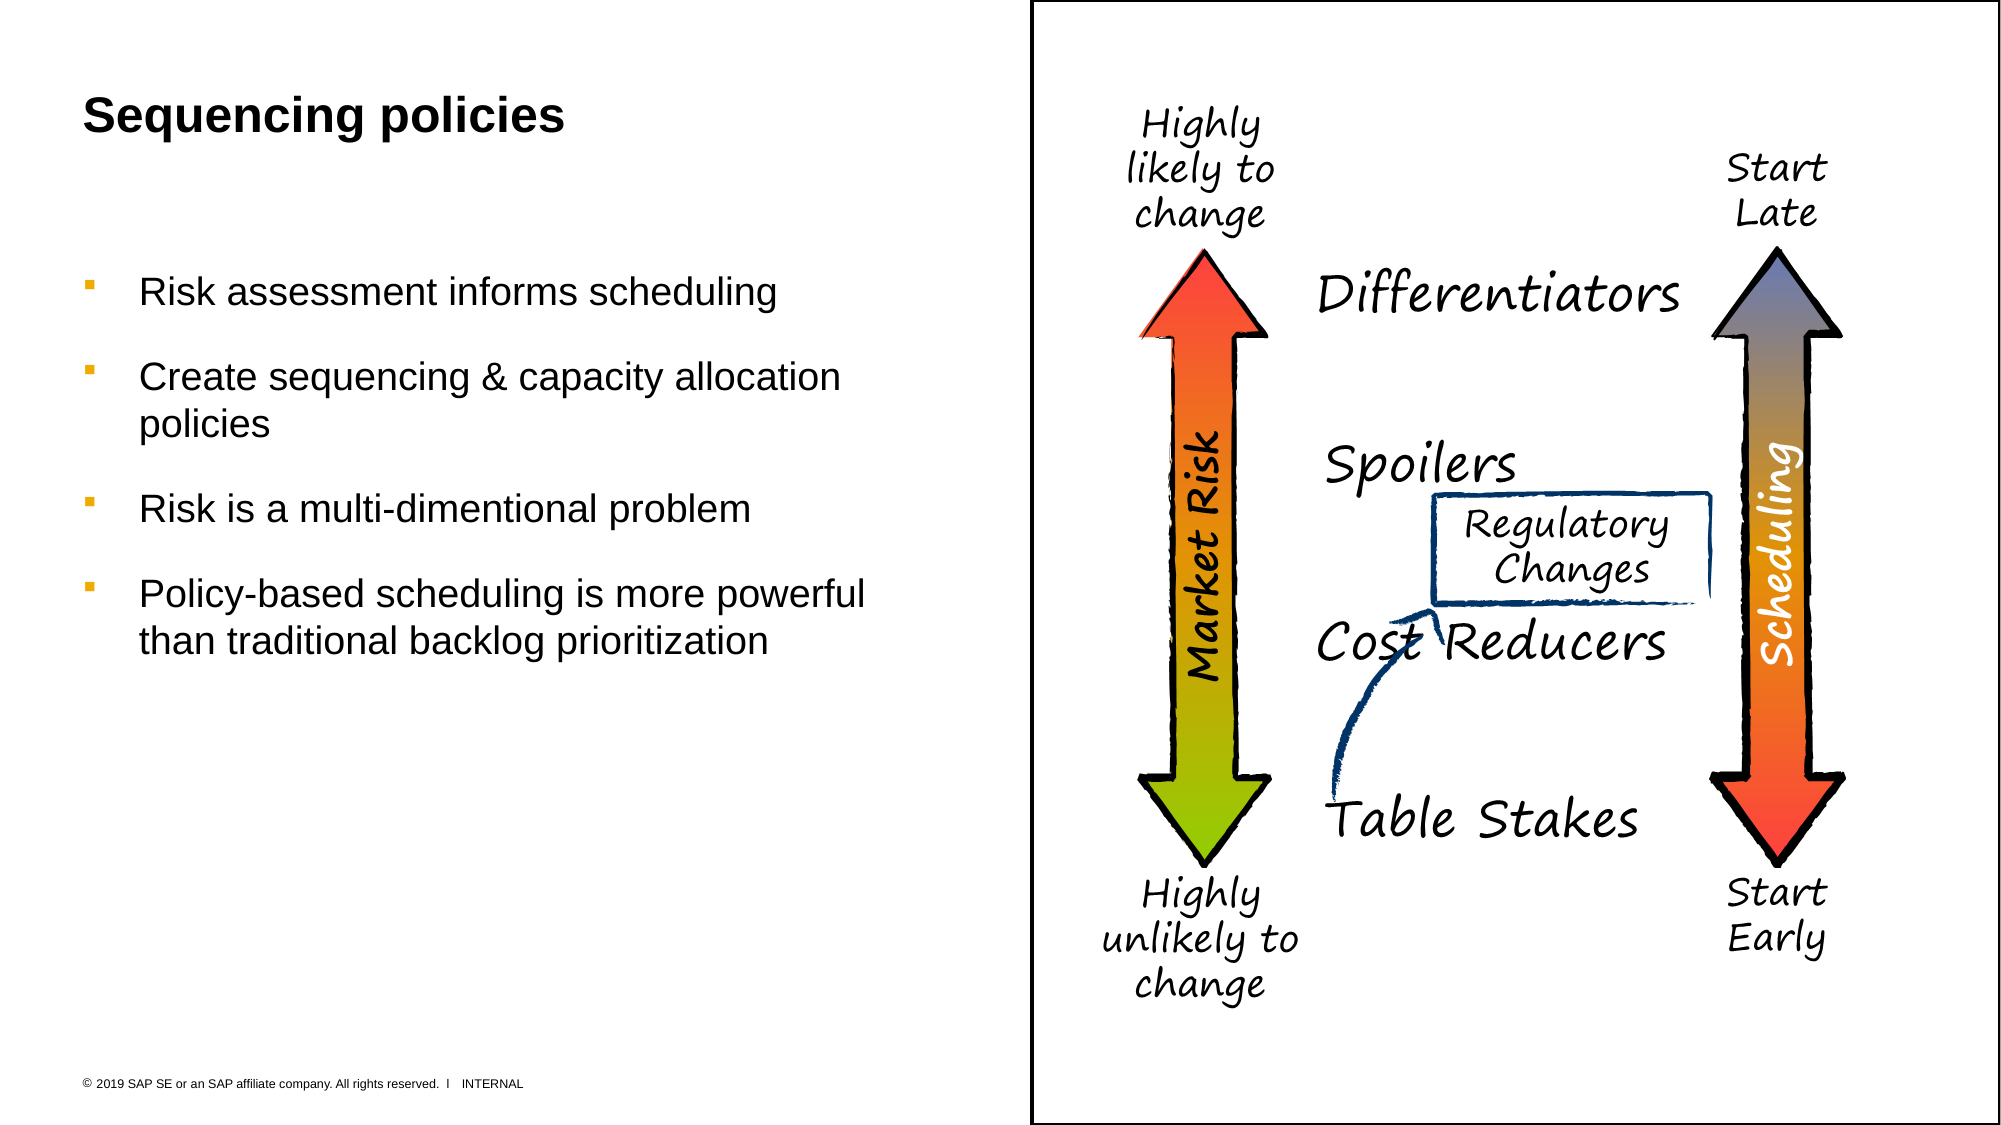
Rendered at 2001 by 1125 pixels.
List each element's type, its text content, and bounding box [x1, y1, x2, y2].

picture [1078, 92, 1892, 1033]
text_box [1032, 0, 2001, 1125]
list Risk assessment informs scheduling Create sequencing & capacity allocation policies Risk is a multi-dimentional problem Policy-based scheduling is more powerful than traditional backlog prioritization [82, 265, 922, 1040]
title Sequencing policies [82, 82, 922, 144]
